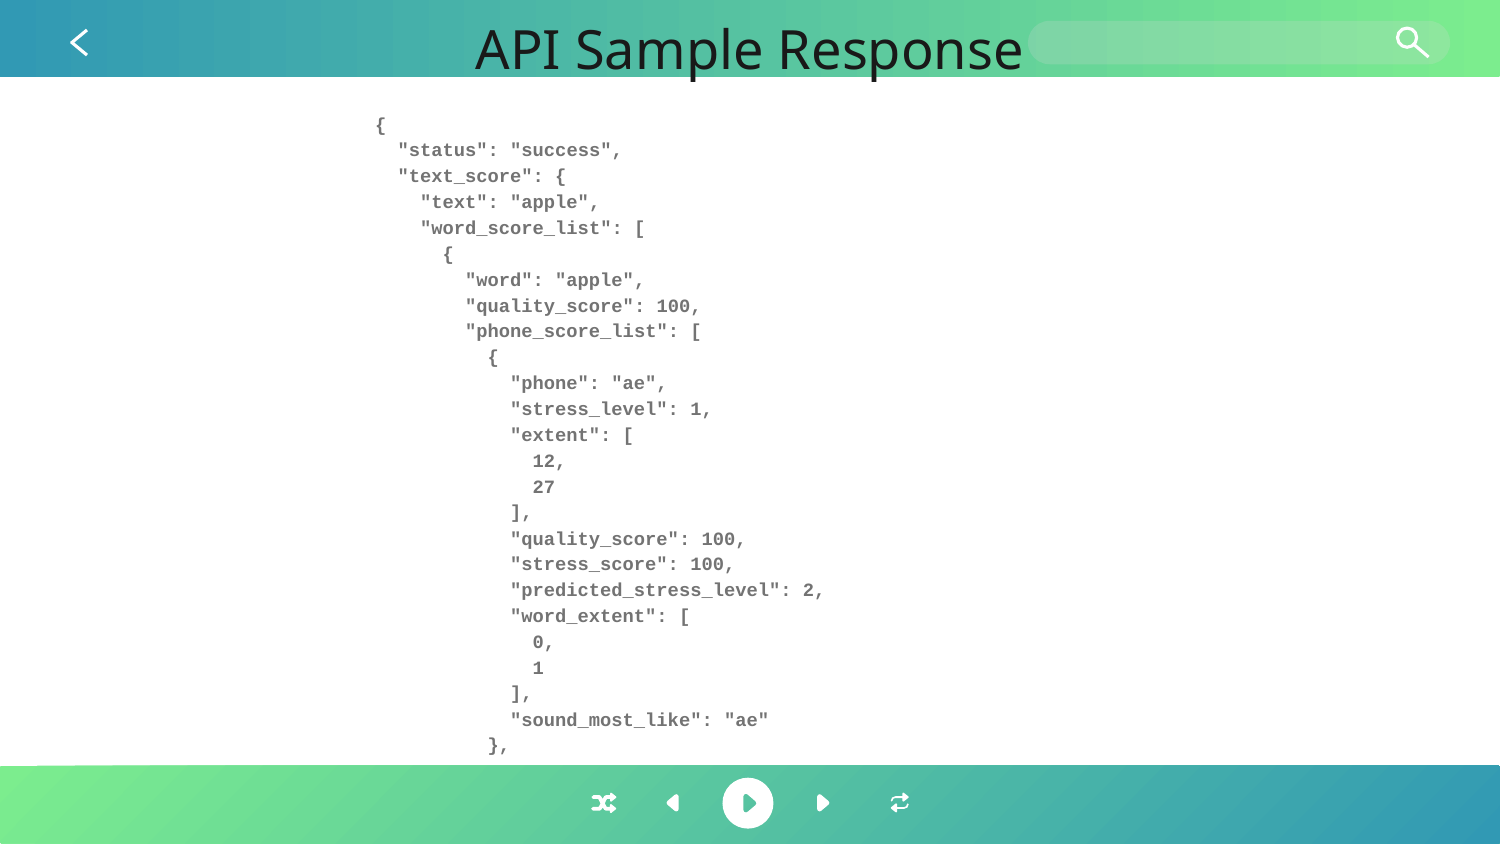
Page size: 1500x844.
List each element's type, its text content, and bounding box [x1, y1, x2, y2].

text_box { "status": "success", "text_score": { "text": "apple", "word_score_list": [ { "word": "apple", "quality_score": 100, "phone_score_list": [ { "phone": "ae", "stress_level": 1, "extent": [ 12, 27 ], "quality_score": 100, "stress_score": 100, "predicted_stress_level": 2, "word_extent": [ 0, 1 ], "sound_most_like": "ae" }, [360, 93, 1102, 797]
title API Sample Response [117, 0, 1383, 94]
